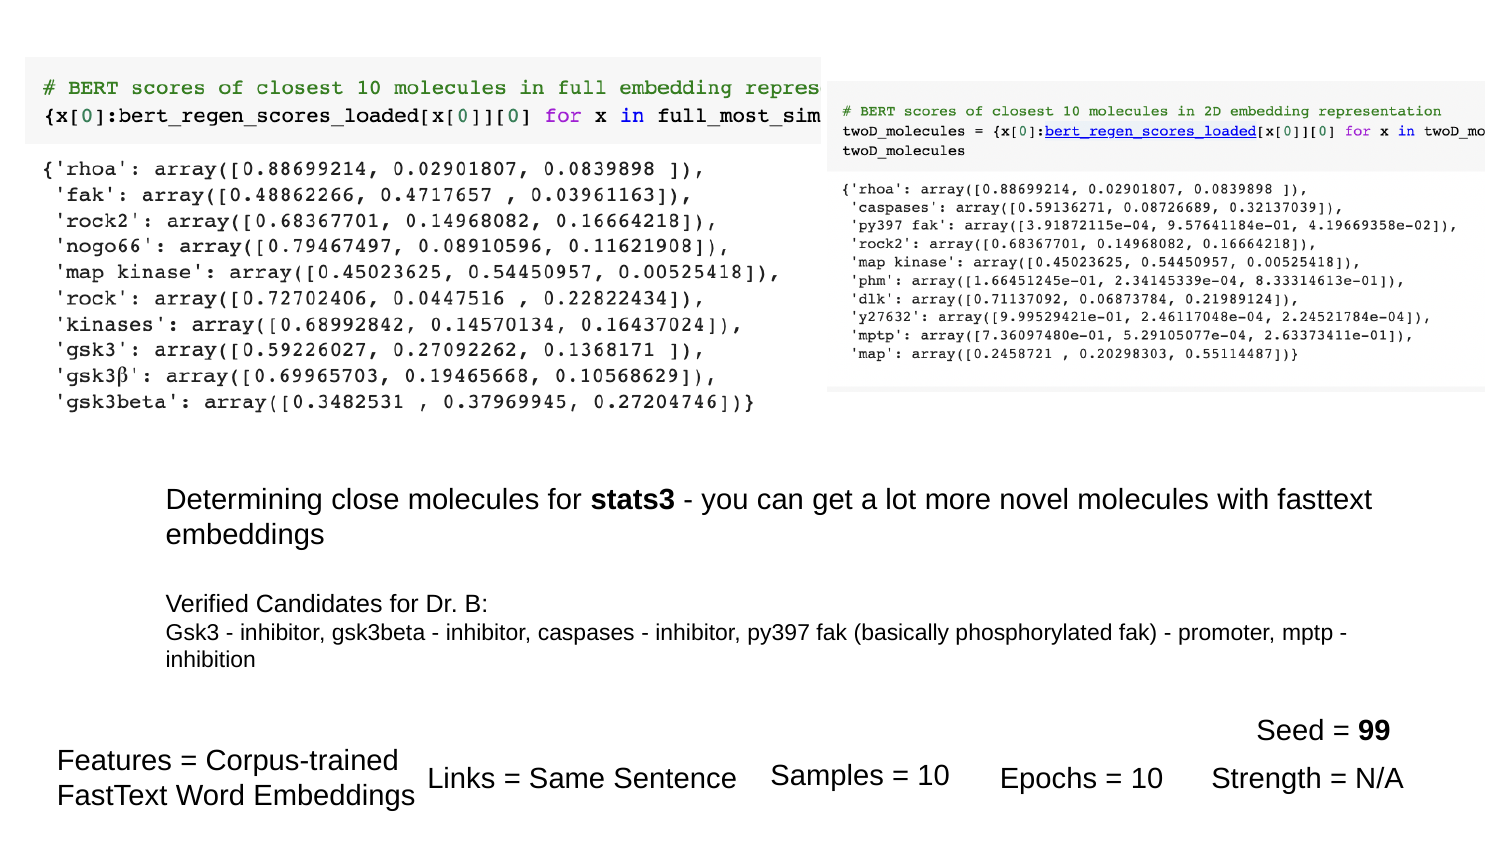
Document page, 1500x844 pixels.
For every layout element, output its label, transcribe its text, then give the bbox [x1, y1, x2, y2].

text_box Seed = 99 [1241, 696, 1475, 762]
picture [25, 57, 821, 429]
text_box Epochs = 10 [984, 743, 1192, 809]
text_box Verified Candidates for Dr. B: Gsk3 - inhibitor, gsk3beta - inhibitor, caspases - inhibitor, py397 fak (basically phosphorylated fak) - promoter, mptp - inhibition [150, 572, 1370, 723]
picture [826, 81, 1486, 392]
text_box Features = Corpus-trained FastText Word Embeddings [41, 726, 457, 827]
text_box Samples = 10 [755, 741, 978, 806]
text_box Strength = N/A [1196, 743, 1430, 809]
text_box Links = Same Sentence [412, 743, 828, 809]
text_box Determining close molecules for stats3 - you can get a lot more novel molecules with fasttext embeddings [150, 465, 1395, 566]
